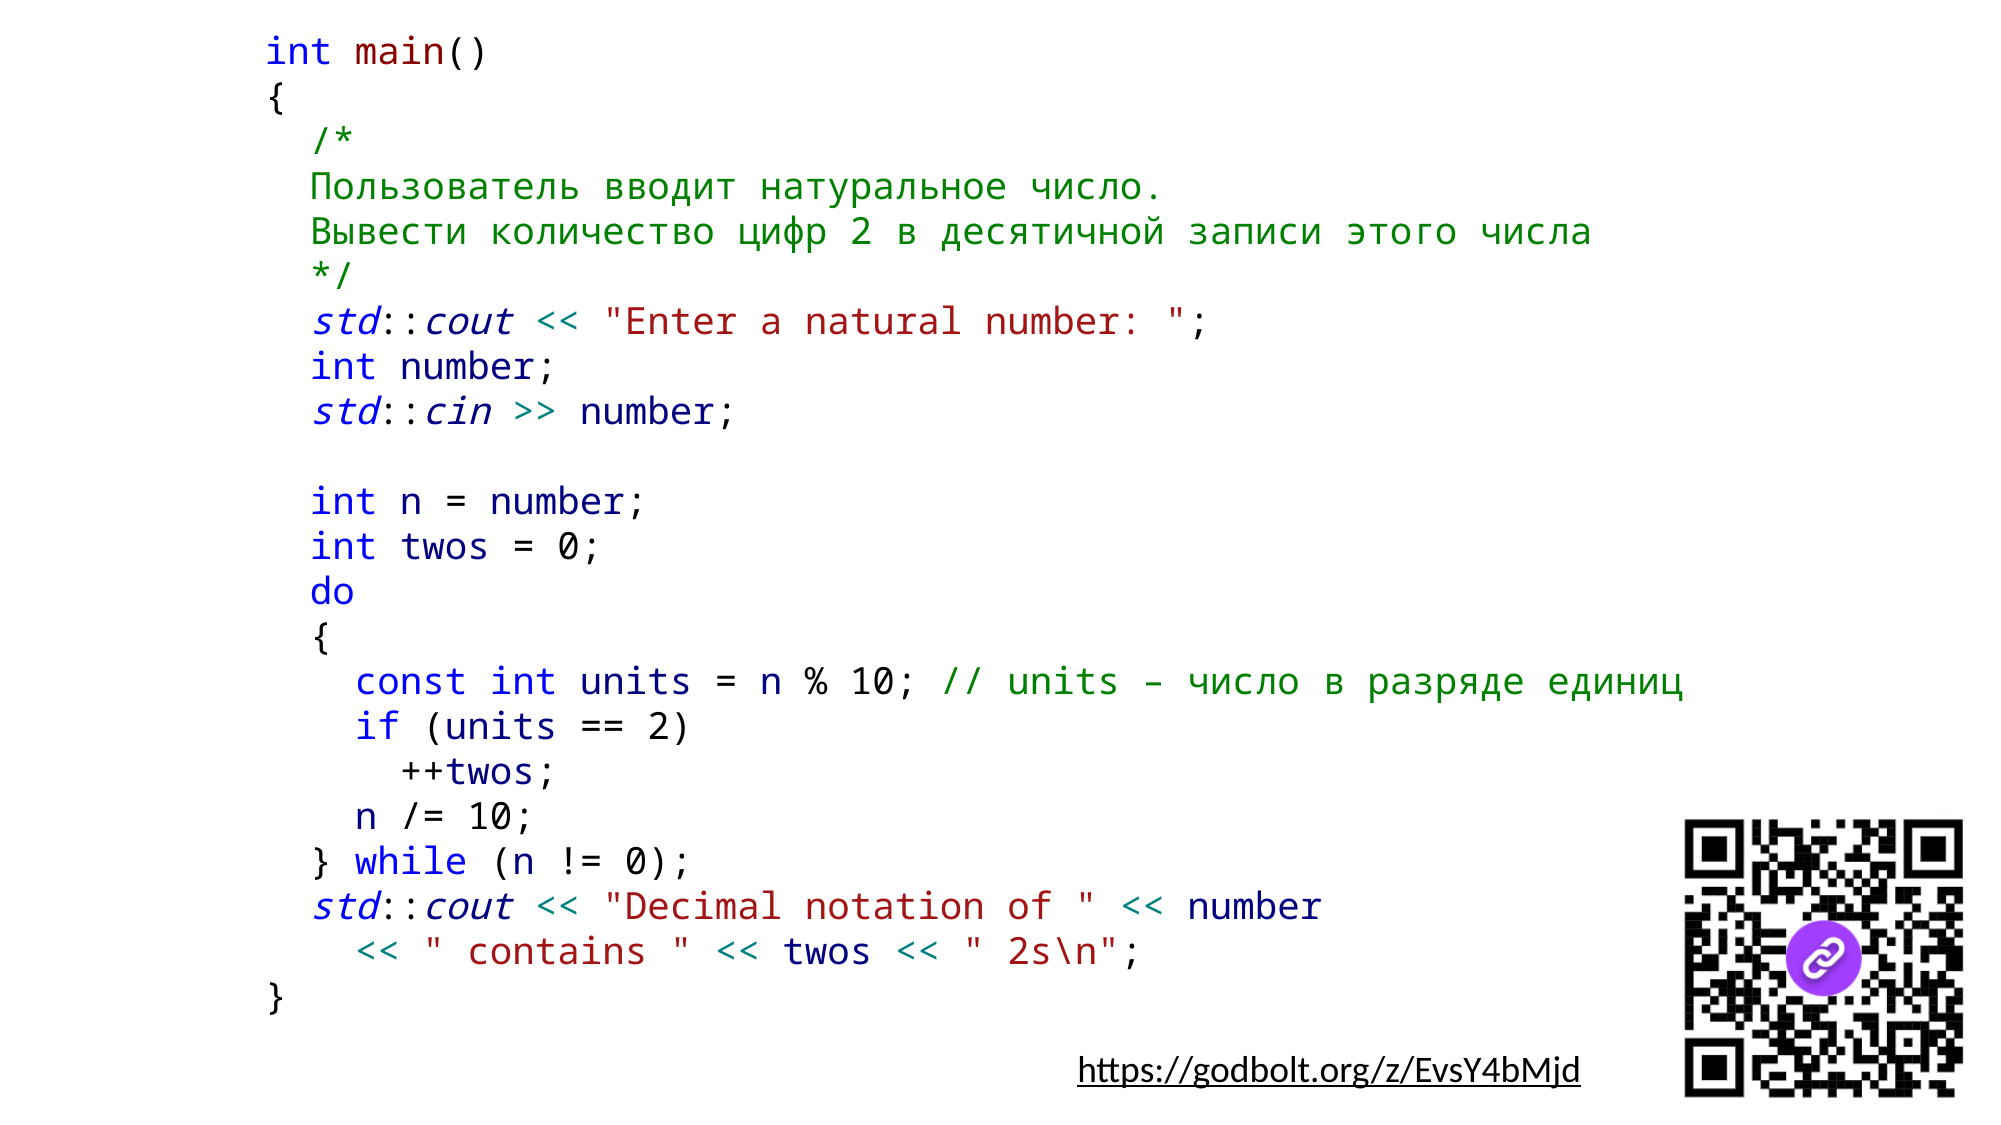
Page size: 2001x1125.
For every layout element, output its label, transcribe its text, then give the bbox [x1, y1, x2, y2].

picture [1679, 810, 1968, 1106]
text_box https://godbolt.org/z/EvsY4bMjd [1062, 1037, 1679, 1097]
text_box int main() { /* Пользователь вводит натуральное число. Вывести количество цифр 2 в десятичной записи этого числа */ std::cout << "Enter a natural number: "; int number; std::cin >> number; int n = number; int twos = 0; do { const int units = n % 10; // units – число в разряде единиц if (units == 2) ++twos; n /= 10; } while (n != 0); std::cout << "Decimal notation of " << number << " contains " << twos << " 2s\n"; } [249, 19, 1733, 1024]
